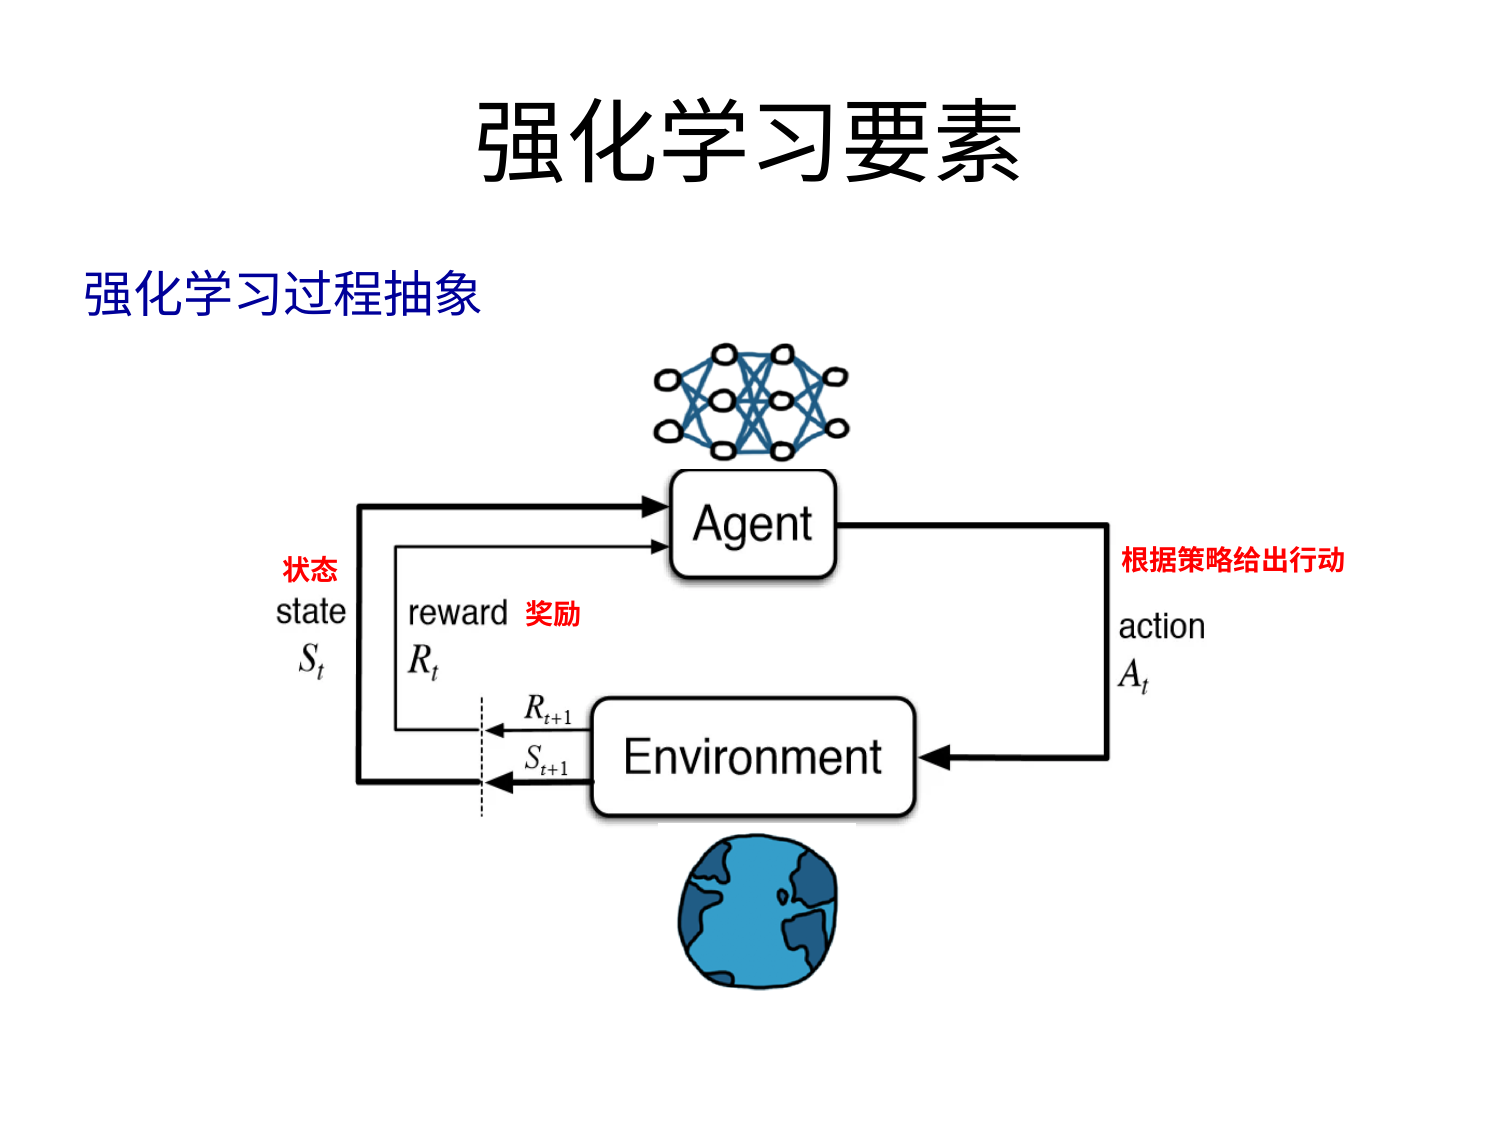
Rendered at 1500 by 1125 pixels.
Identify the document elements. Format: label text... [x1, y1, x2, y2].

text_box 强化学习过程抽象 [55, 255, 511, 330]
text_box 根据策略给出行动 [1223, 534, 1412, 583]
title 强化学习要素 [75, 45, 1425, 233]
picture [241, 321, 1219, 1003]
